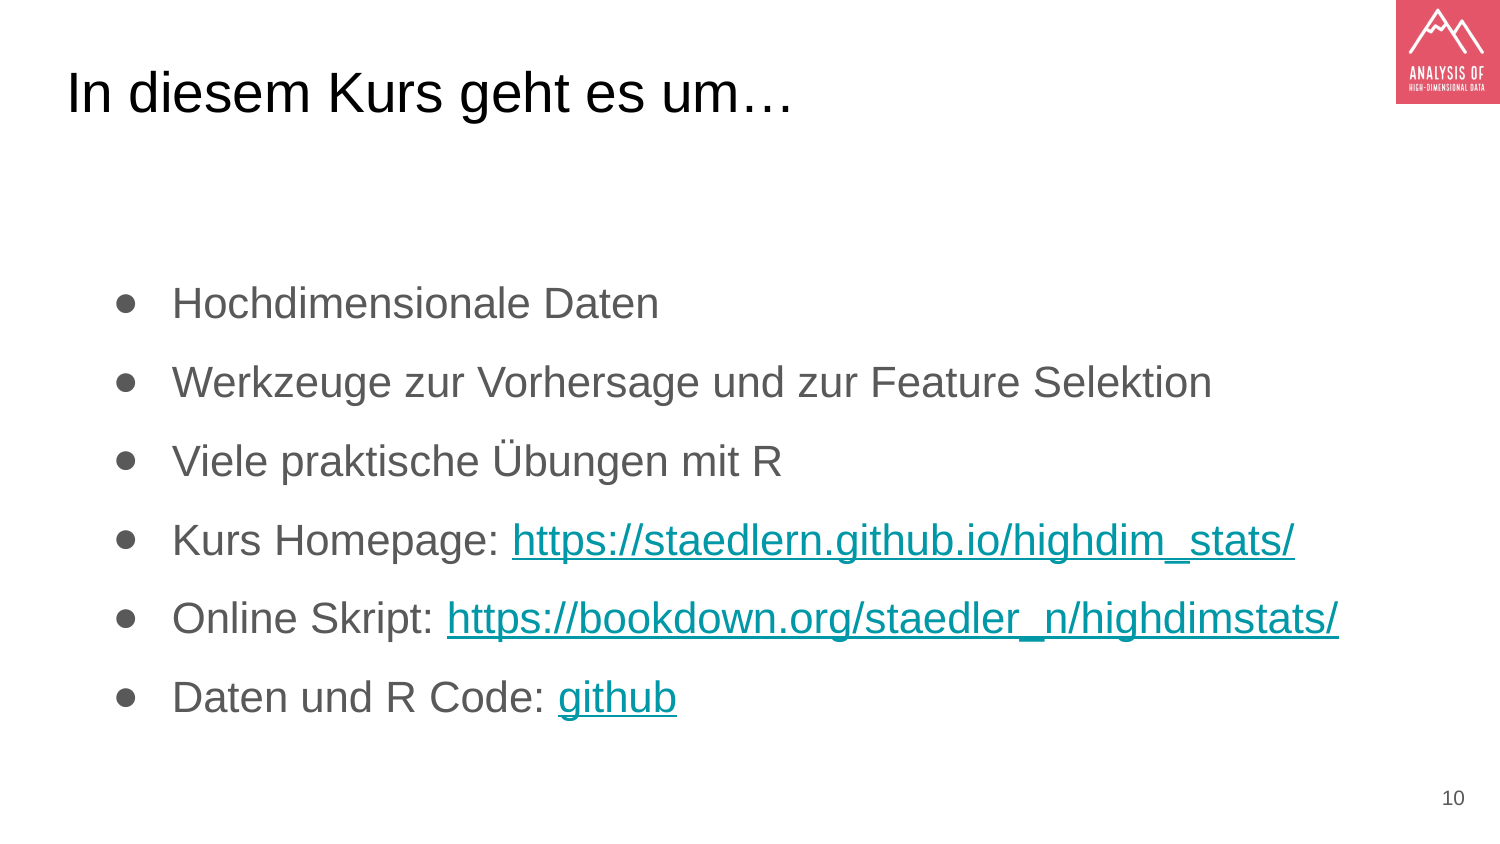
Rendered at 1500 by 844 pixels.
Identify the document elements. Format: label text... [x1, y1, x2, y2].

title In diesem Kurs geht es um… [51, 40, 1449, 135]
picture [1396, 0, 1500, 104]
slide_number ‹#› [1389, 764, 1480, 830]
text_box Hochdimensionale Daten Werkzeuge zur Vorhersage und zur Feature Selektion Viele praktische Übungen mit R Kurs Homepage: https://staedlern.github.io/highdim_stats/ Online Skript: https://bookdown.org/staedler_n/highdimstats/ Daten und R Code: github [81, 233, 1419, 815]
